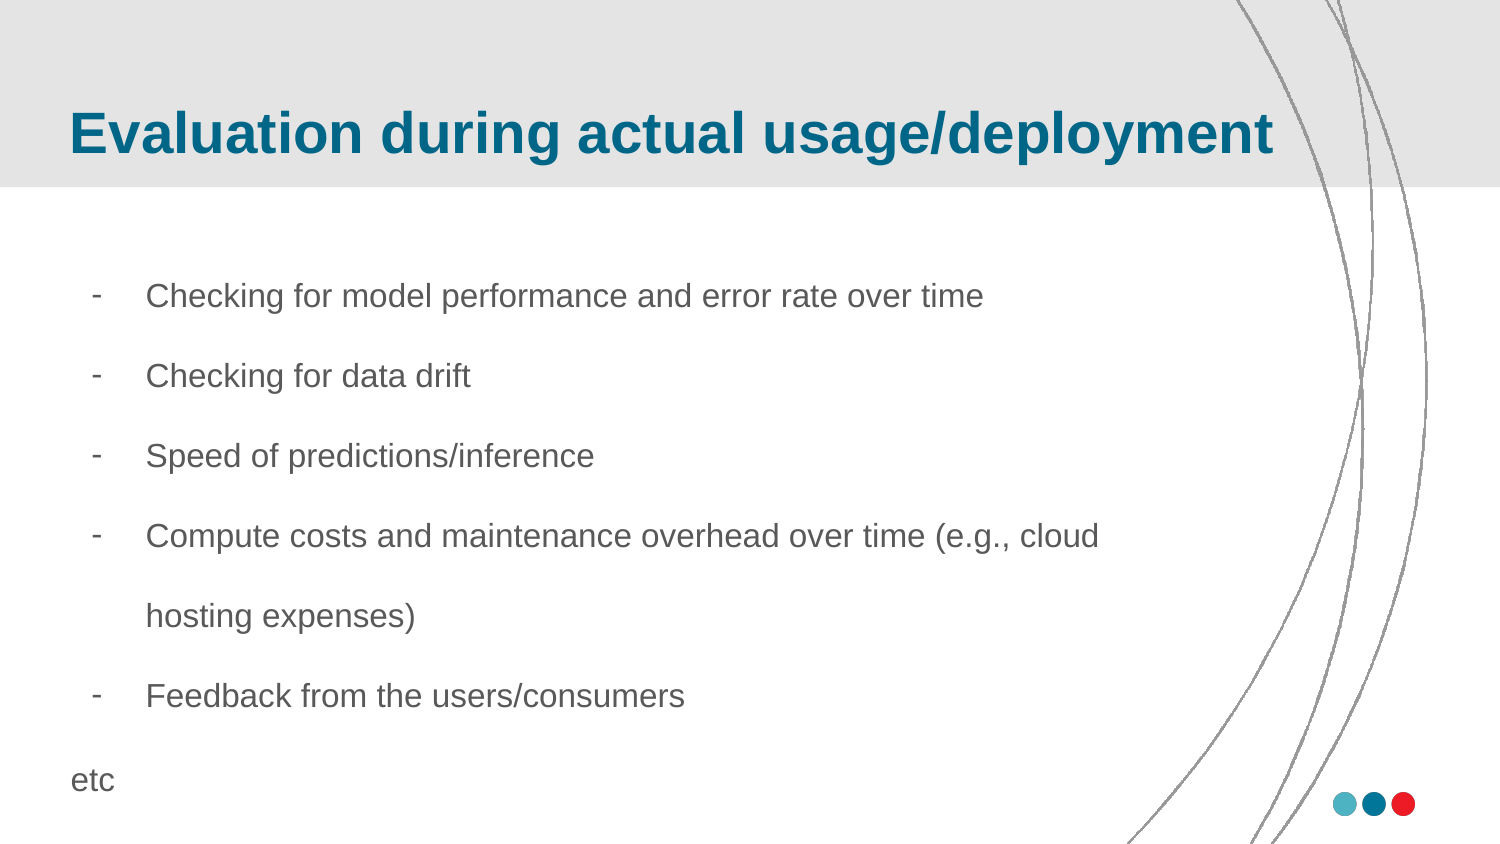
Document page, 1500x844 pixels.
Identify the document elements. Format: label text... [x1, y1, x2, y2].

picture [1002, 0, 1476, 844]
list Checking for model performance and error rate over time Checking for data drift Speed of predictions/inference Compute costs and maintenance overhead over time (e.g., cloud hosting expenses) Feedback from the users/consumers etc [70, 234, 1202, 725]
title Evaluation during actual usage/deployment [69, 42, 1306, 166]
